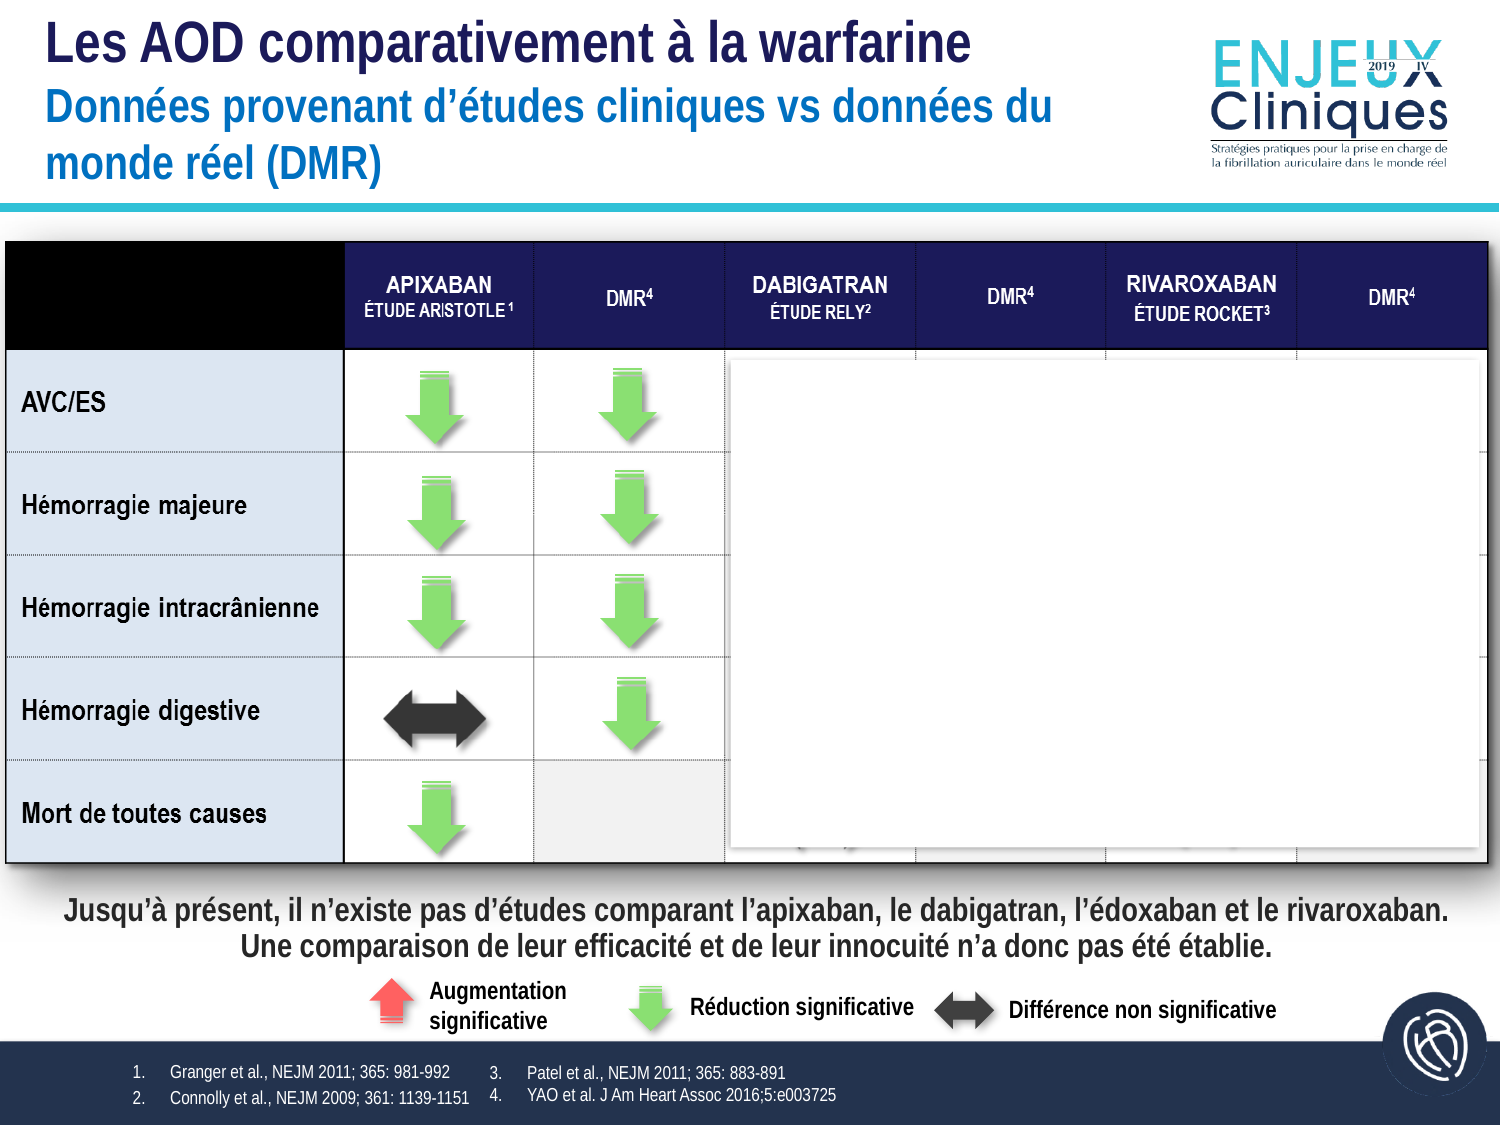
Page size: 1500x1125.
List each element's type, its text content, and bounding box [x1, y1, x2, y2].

text_box Les AOD comparativement à la warfarine Données provenant d’études cliniques vs données du monde réel (DMR) [30, 0, 1111, 197]
text_box Patel et al., NEJM 2011; 365: 883-891 YAO et al. J Am Heart Assoc 2016;5:e003725 [399, 1053, 975, 1113]
text_box [0, 1041, 1500, 1125]
picture [1374, 985, 1493, 1103]
text_box Réduction significative [675, 983, 931, 1028]
picture [1204, 33, 1451, 174]
text_box [628, 993, 674, 1032]
text_box [369, 978, 414, 1024]
text_box Granger et al., NEJM 2011; 365: 981-992 Connolly et al., NEJM 2009; 361: 1139-1151 [42, 1052, 618, 1116]
text_box Augmentation significative [414, 966, 665, 1042]
text_box Différence non significative [994, 985, 1295, 1031]
text_box [934, 991, 994, 1029]
text_box Jusqu’à présent, il n’existe pas d’études comparant l’apixaban, le dabigatran, l’édoxaban et le rivaroxaban. Une comparaison de leur efficacité et de leur innocuité n’a donc pas été établie. [39, 928, 1476, 1008]
text_box [639, 986, 662, 992]
picture [1, 237, 1500, 878]
